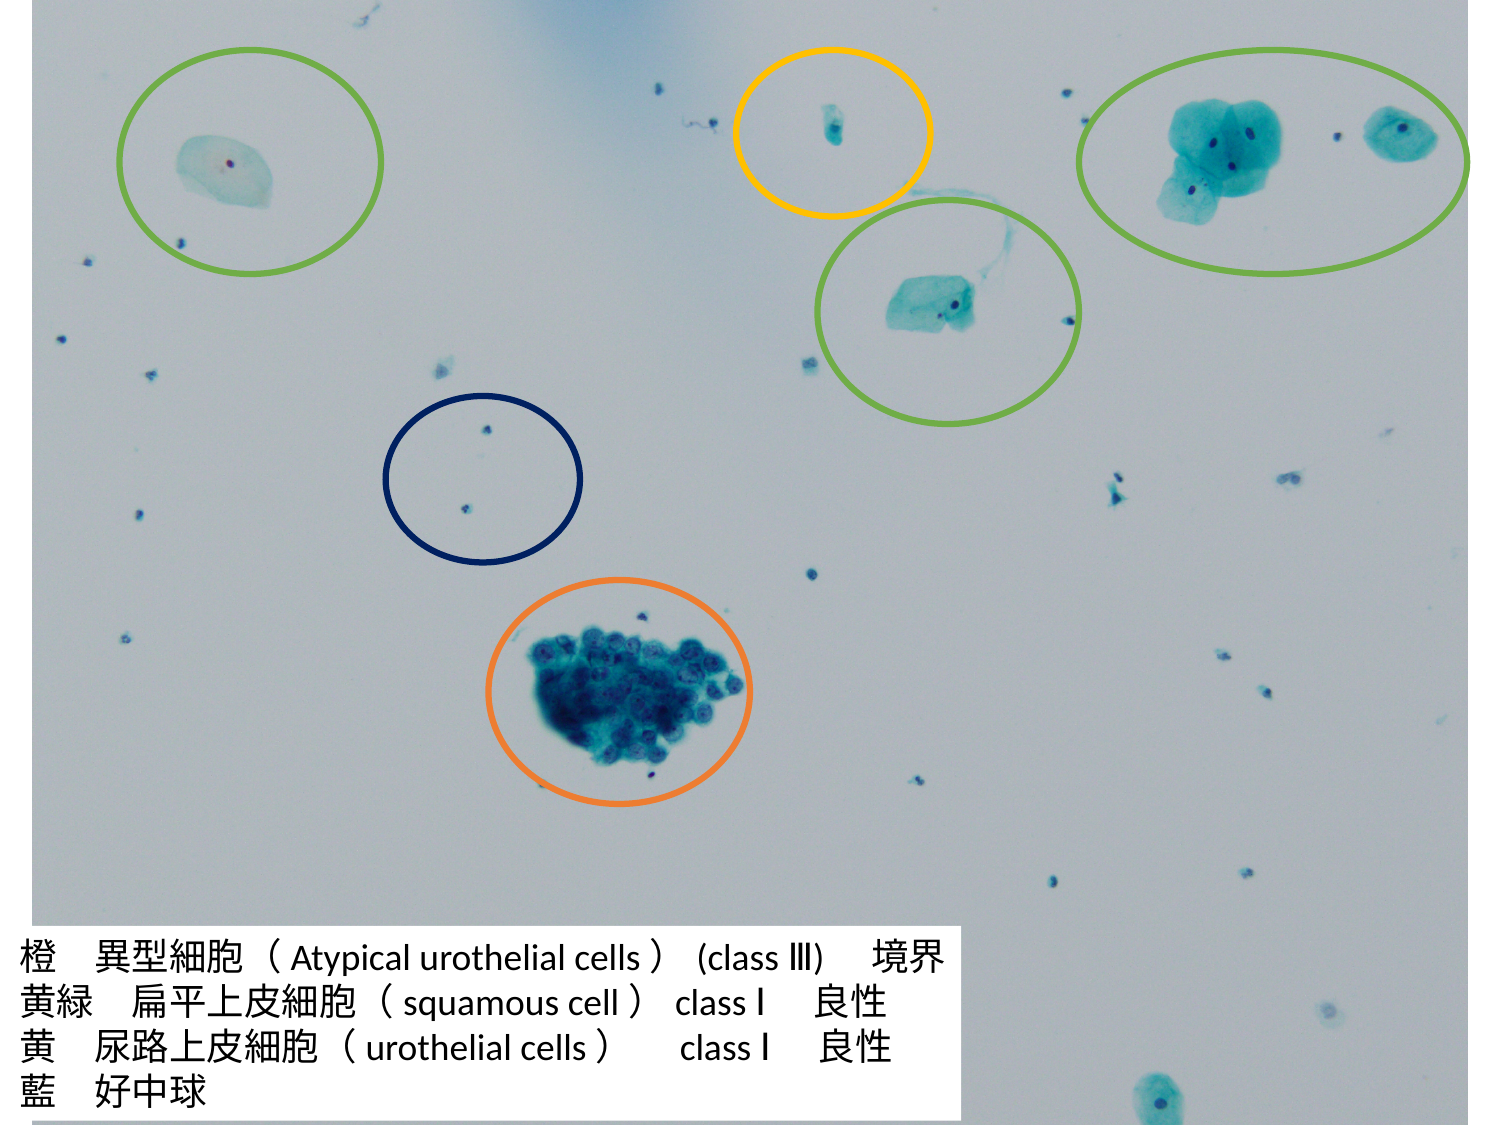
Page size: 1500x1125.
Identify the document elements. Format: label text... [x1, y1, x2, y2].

picture [32, 0, 1468, 1125]
text_box 橙 異型細胞（Atypical urothelial cells）(class Ⅲ) 境界 黄緑 扁平上皮細胞（squamous cell）class Ⅰ 良性 黄 尿路上皮細胞（urothelial cells） class Ⅰ 良性 藍 好中球 [4, 925, 32, 1121]
